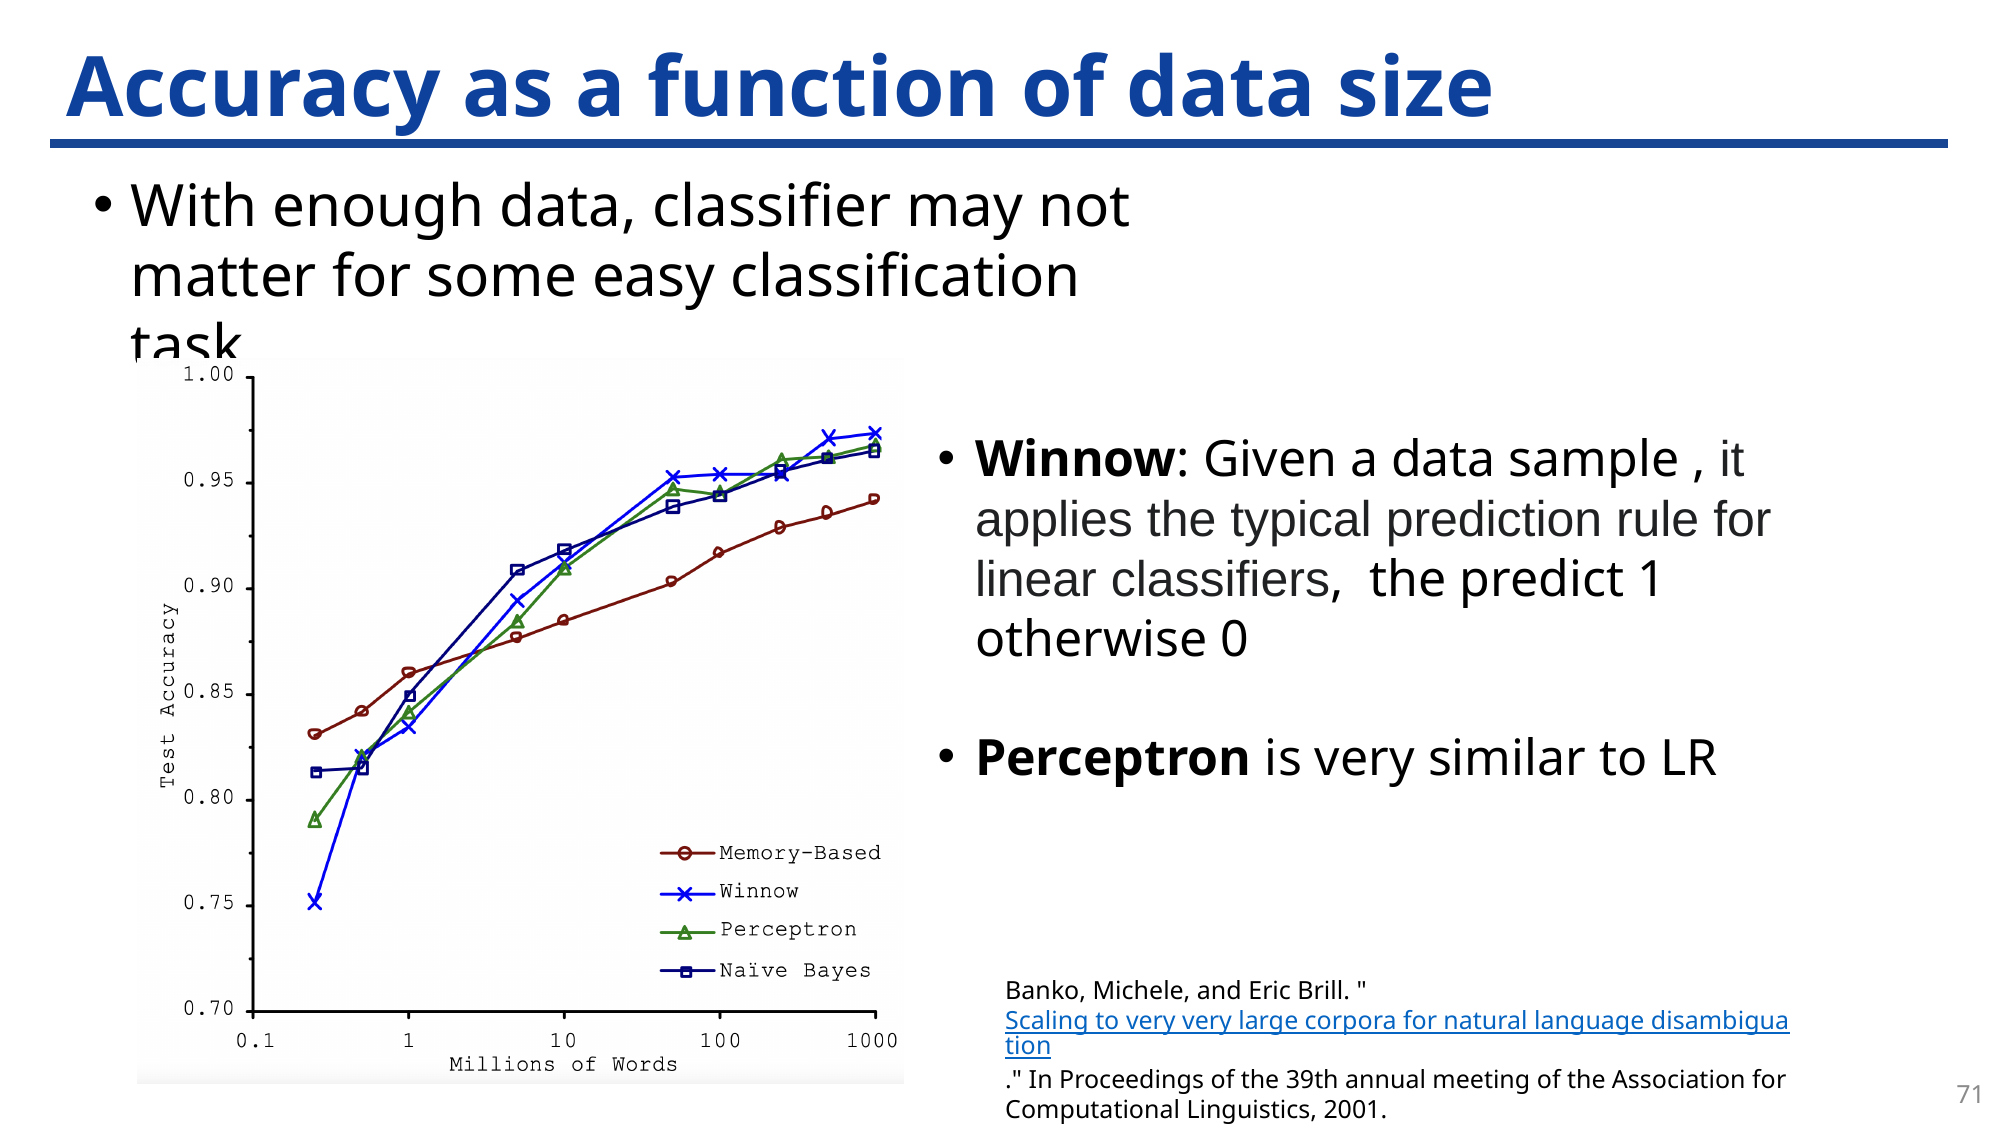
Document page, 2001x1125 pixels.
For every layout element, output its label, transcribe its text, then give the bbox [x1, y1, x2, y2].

slide_number 71 [1899, 1065, 2000, 1125]
picture [137, 358, 904, 1084]
text_box Banko, Michele, and Eric Brill. "Scaling to very very large corpora for natural language disambiguation." In Proceedings of the 39th annual meeting of the Association for Computational Linguistics, 2001. [990, 967, 1813, 1106]
title Accuracy as a function of data size [51, 39, 1947, 140]
list With enough data, classifier may not matter for some easy classification task [78, 160, 1210, 400]
